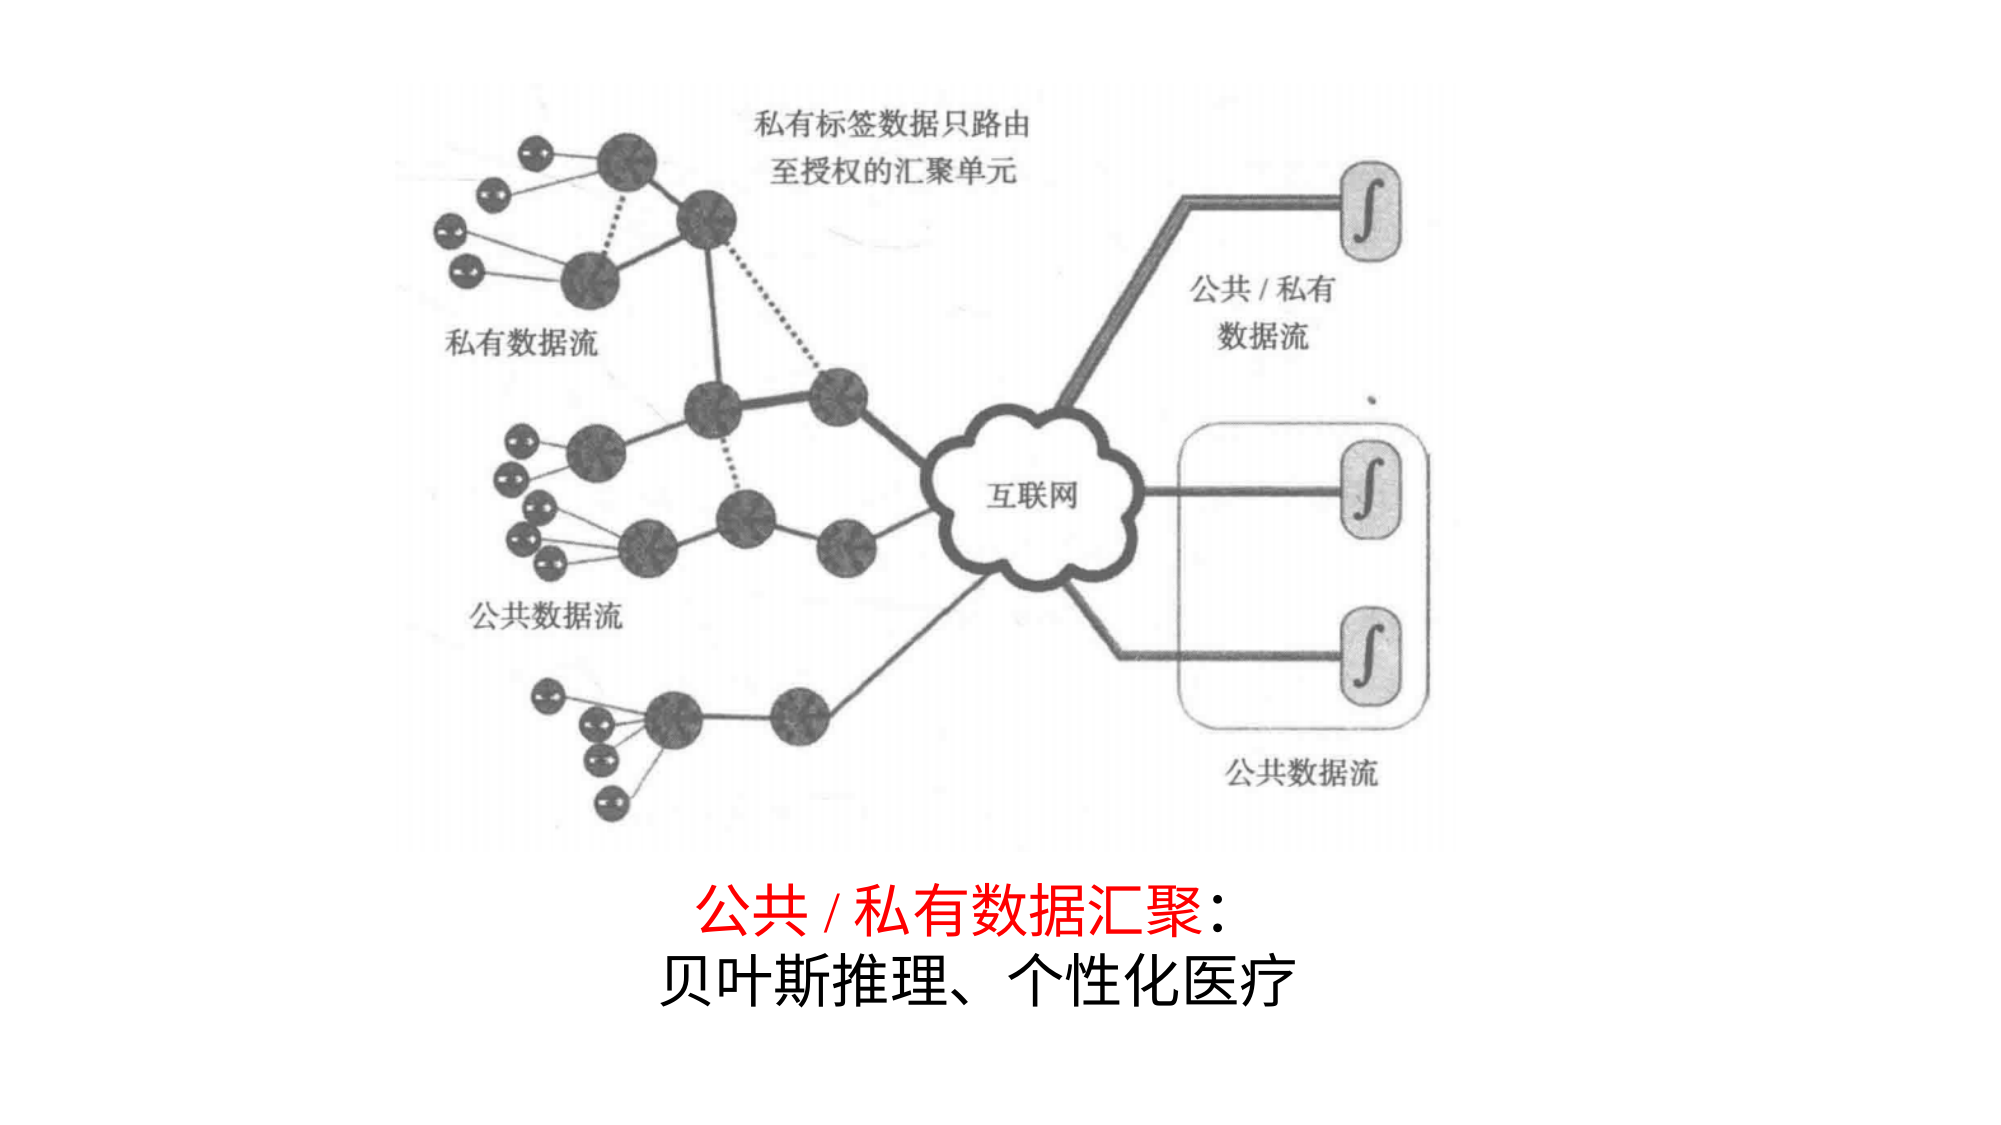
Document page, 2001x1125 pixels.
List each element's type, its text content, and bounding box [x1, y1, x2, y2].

text_box 公共/私有数据汇聚： 贝叶斯推理、个性化医疗 [577, 866, 1377, 1022]
picture [395, 83, 1463, 852]
